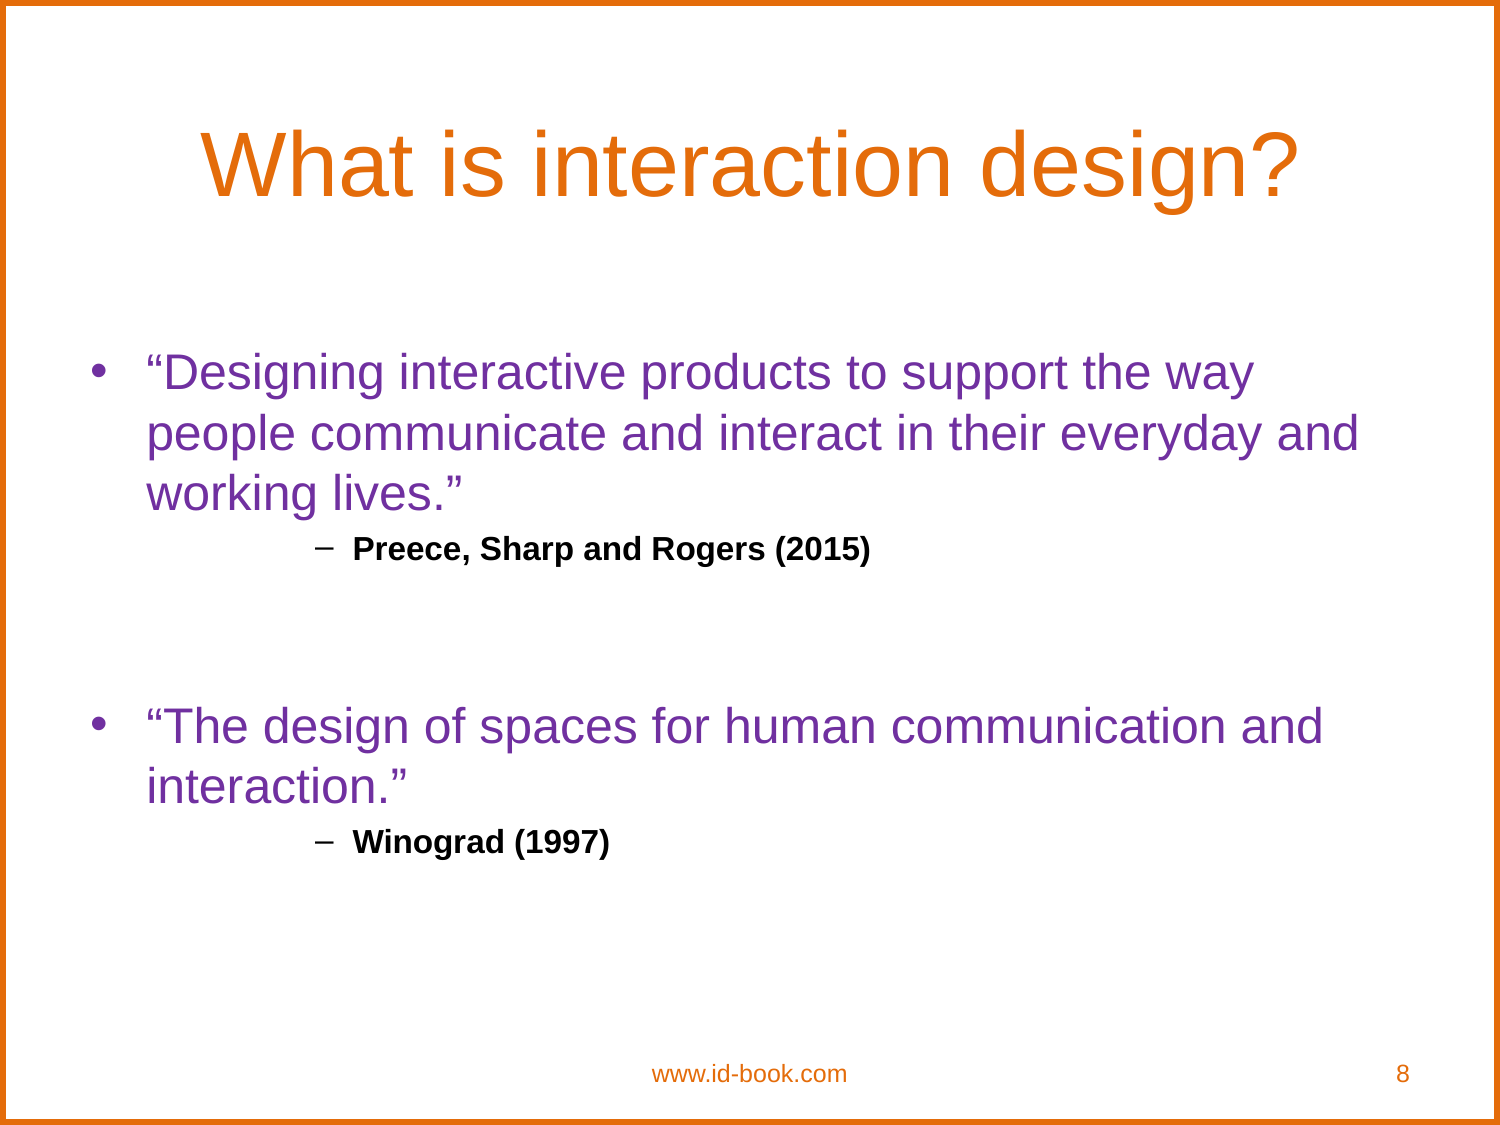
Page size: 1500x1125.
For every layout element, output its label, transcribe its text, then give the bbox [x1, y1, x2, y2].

slide_number 8 [1074, 1042, 1425, 1103]
title What is interaction design? [76, 66, 1427, 254]
footer www.id-book.com [512, 1042, 988, 1103]
list “Designing interactive products to support the way people communicate and interact in their everyday and working lives.” Preece, Sharp and Rogers (2015) “The design of spaces for human communication and interaction.” Winograd (1997) [75, 262, 1425, 1005]
